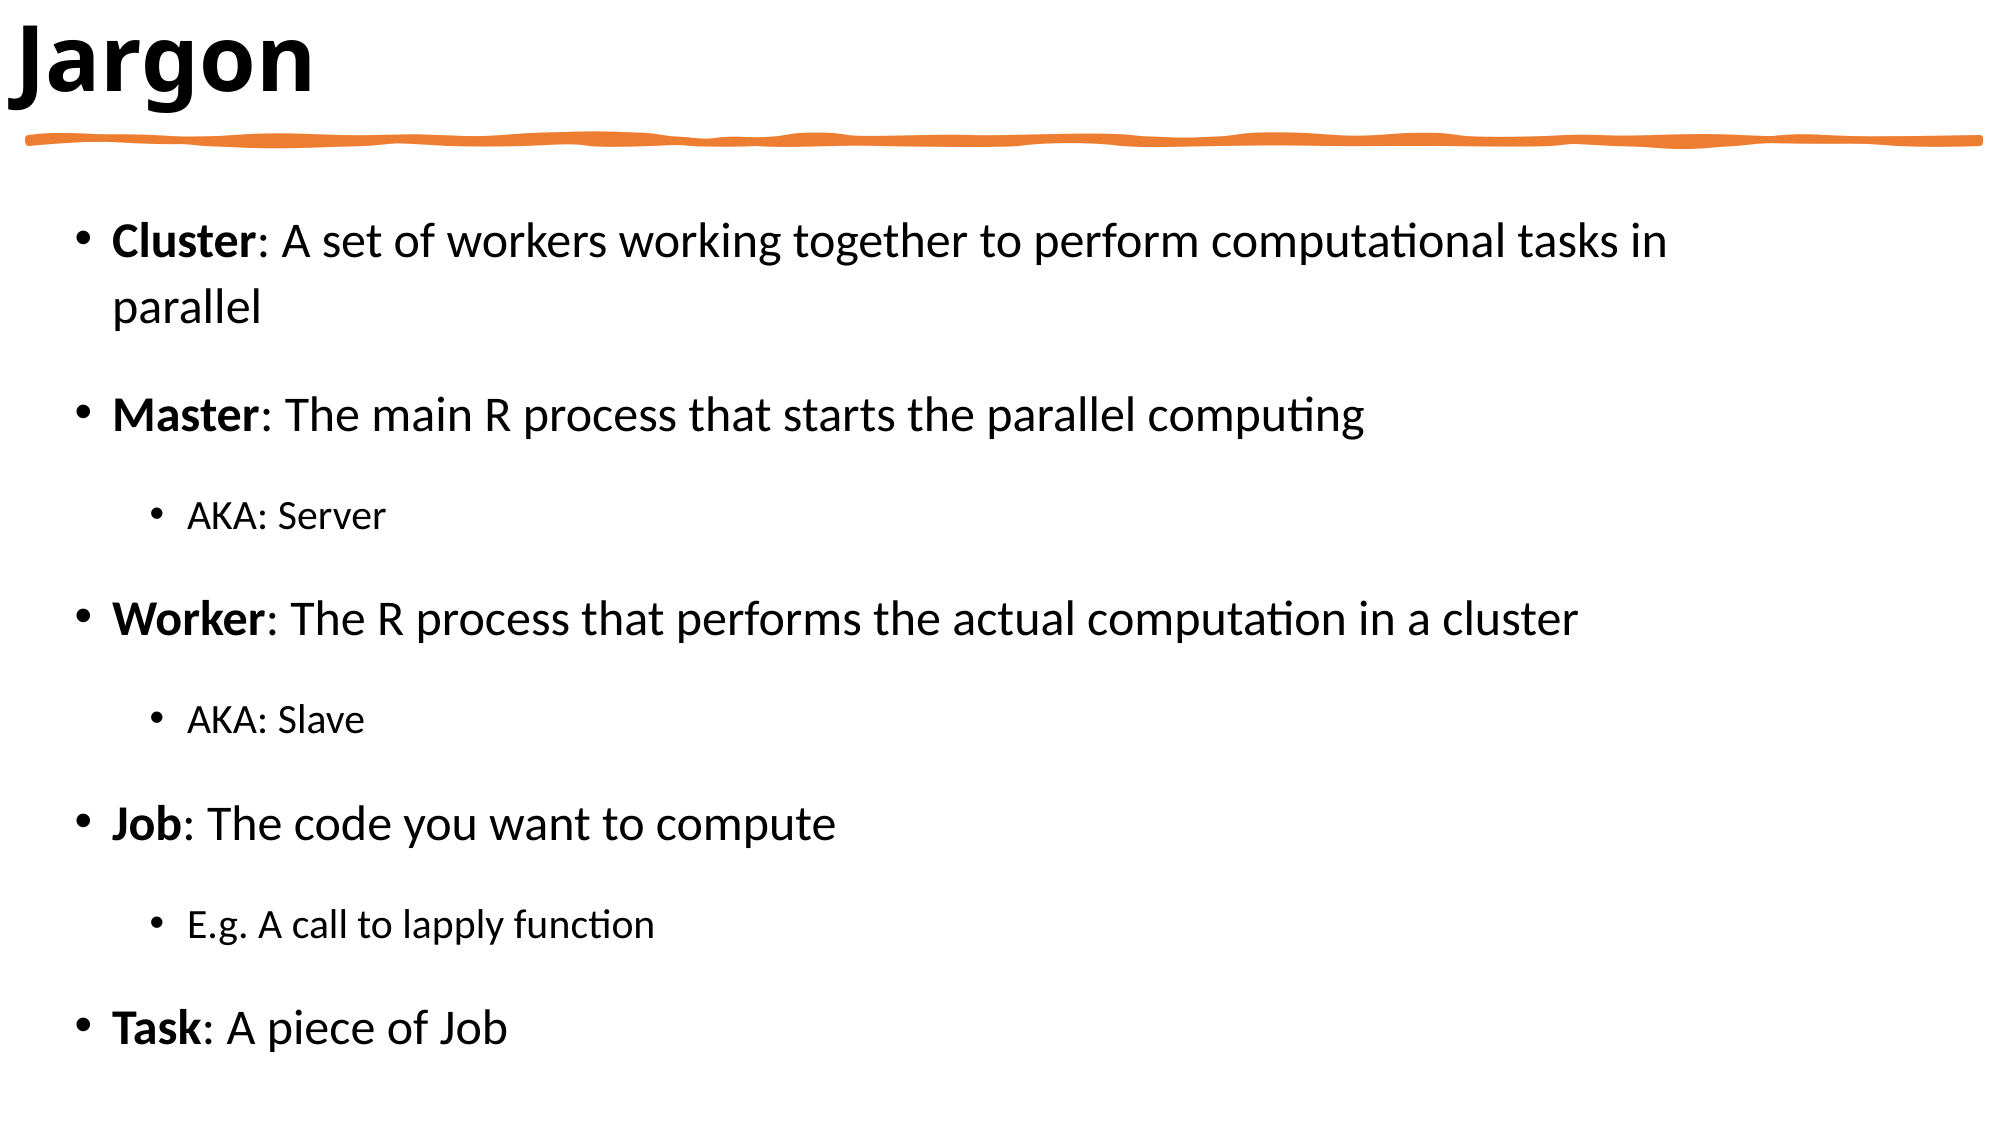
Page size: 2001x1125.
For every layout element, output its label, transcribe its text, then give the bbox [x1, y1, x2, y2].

picture [0, 89, 2000, 161]
list Cluster: A set of workers working together to perform computational tasks in parallel Master: The main R process that starts the parallel computing AKA: Server Worker: The R process that performs the actual computation in a cluster AKA: Slave Job: The code you want to compute E.g. A call to lapply function Task: A piece of Job [59, 194, 1728, 1125]
title Jargon [0, 1, 1717, 89]
